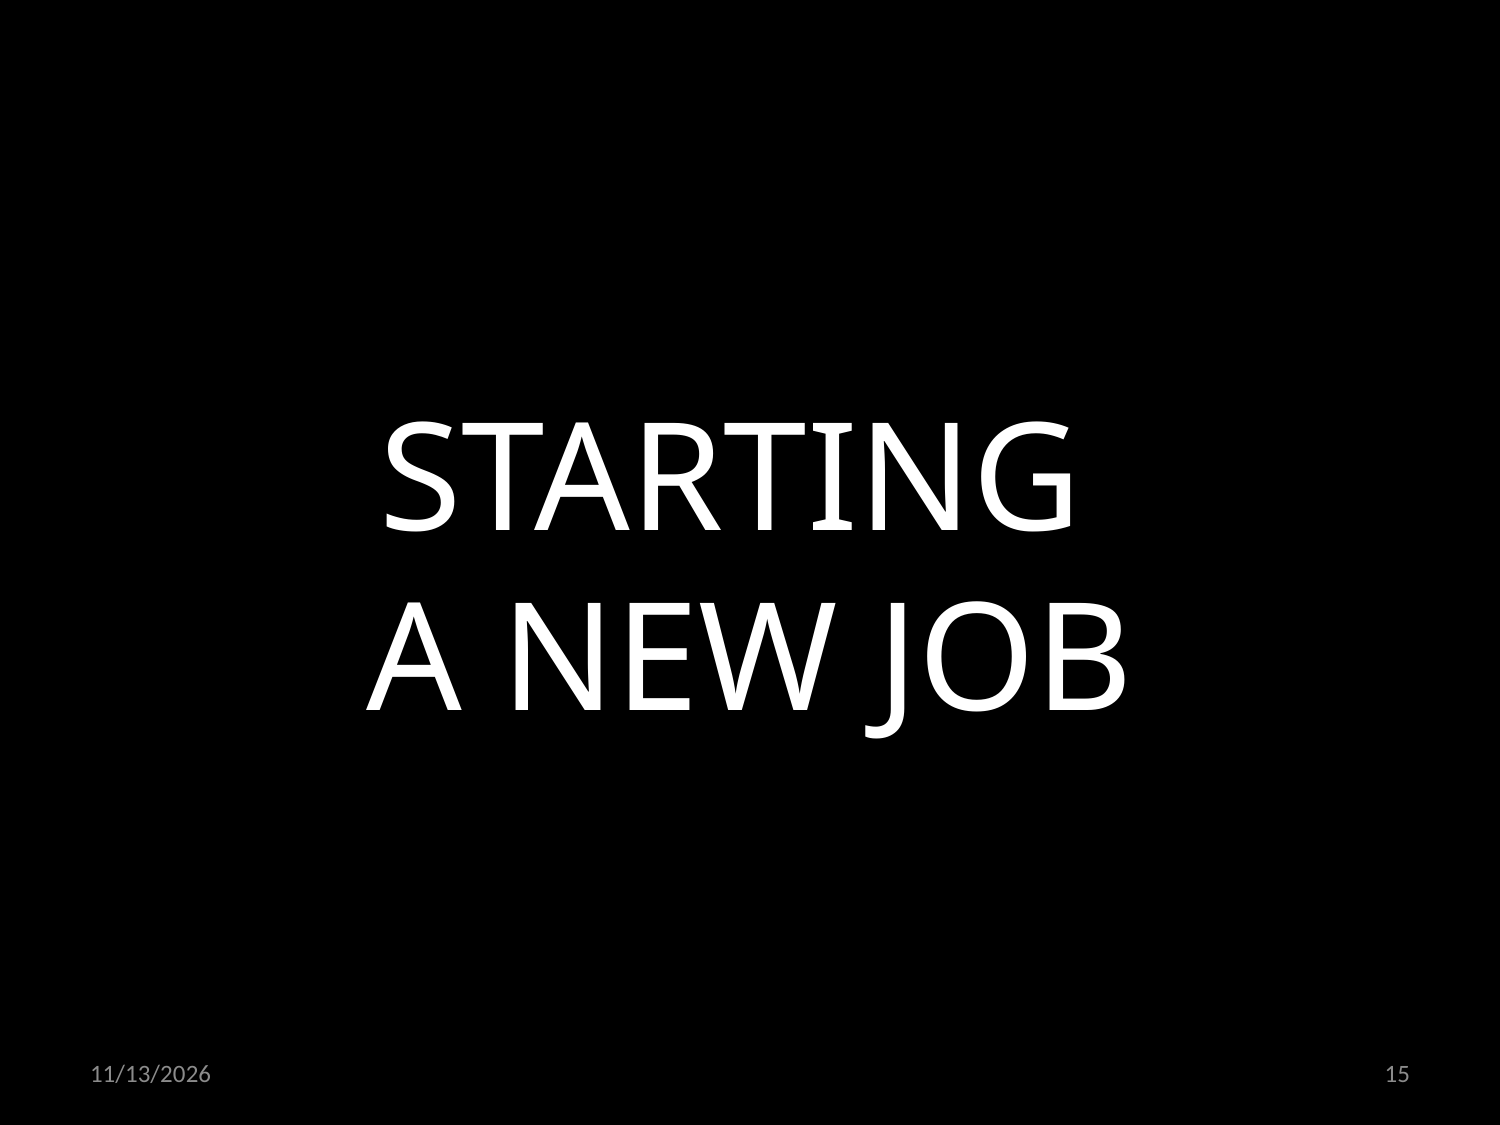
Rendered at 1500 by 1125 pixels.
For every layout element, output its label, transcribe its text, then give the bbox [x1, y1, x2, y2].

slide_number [75, 1042, 425, 1103]
slide_number 15 [1074, 1042, 1425, 1103]
text_box STARTING A NEW JOB [0, 372, 1500, 474]
